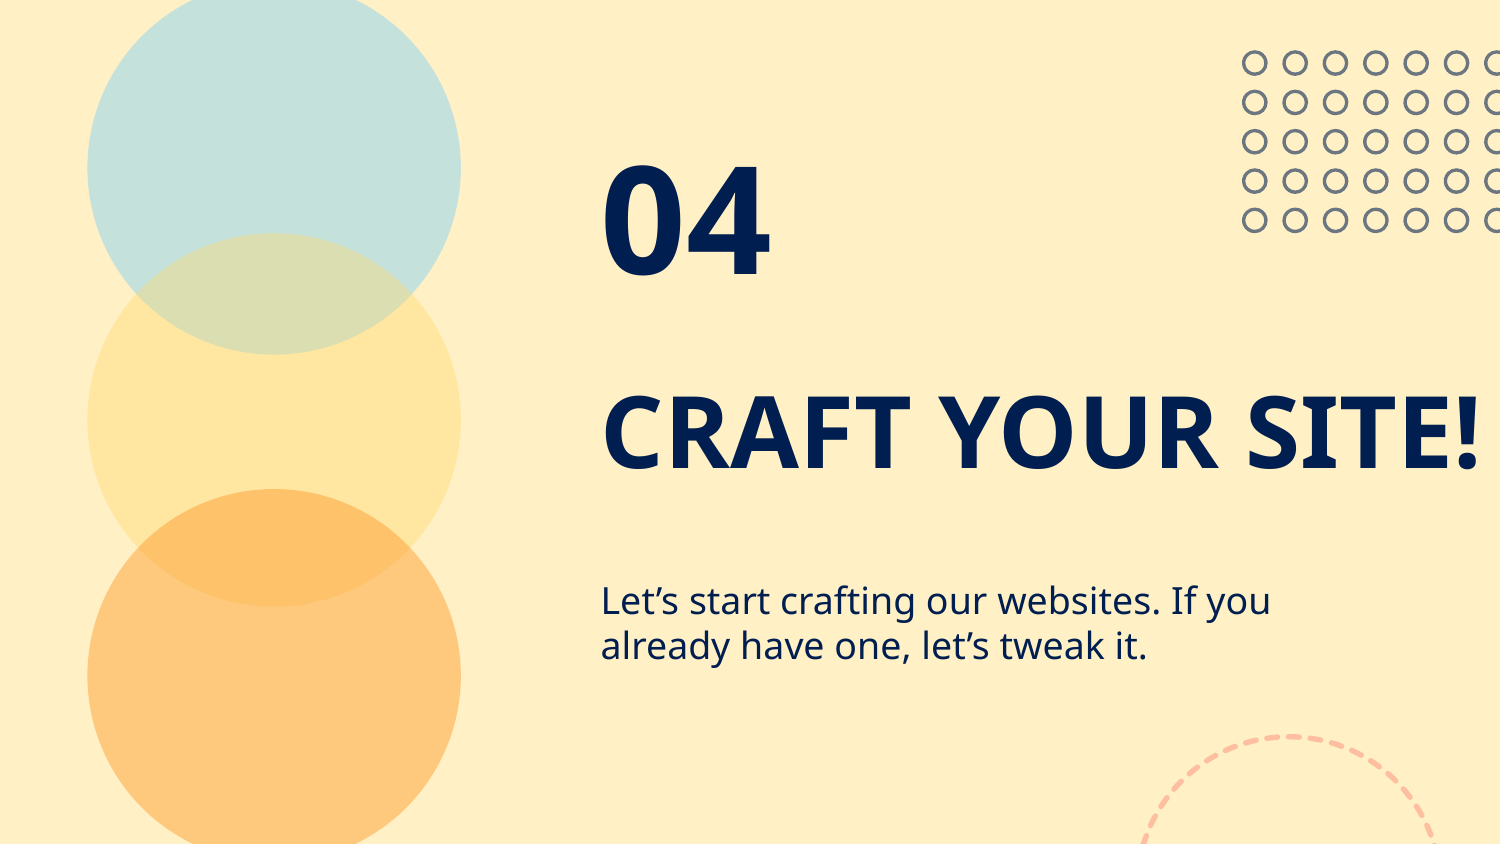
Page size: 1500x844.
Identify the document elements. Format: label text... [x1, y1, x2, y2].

title CRAFT YOUR SITE! [585, 262, 1500, 595]
subtitle Let’s start crafting our websites. If you already have one, let’s tweak it. [585, 561, 1314, 728]
title 04 [585, 143, 1084, 285]
